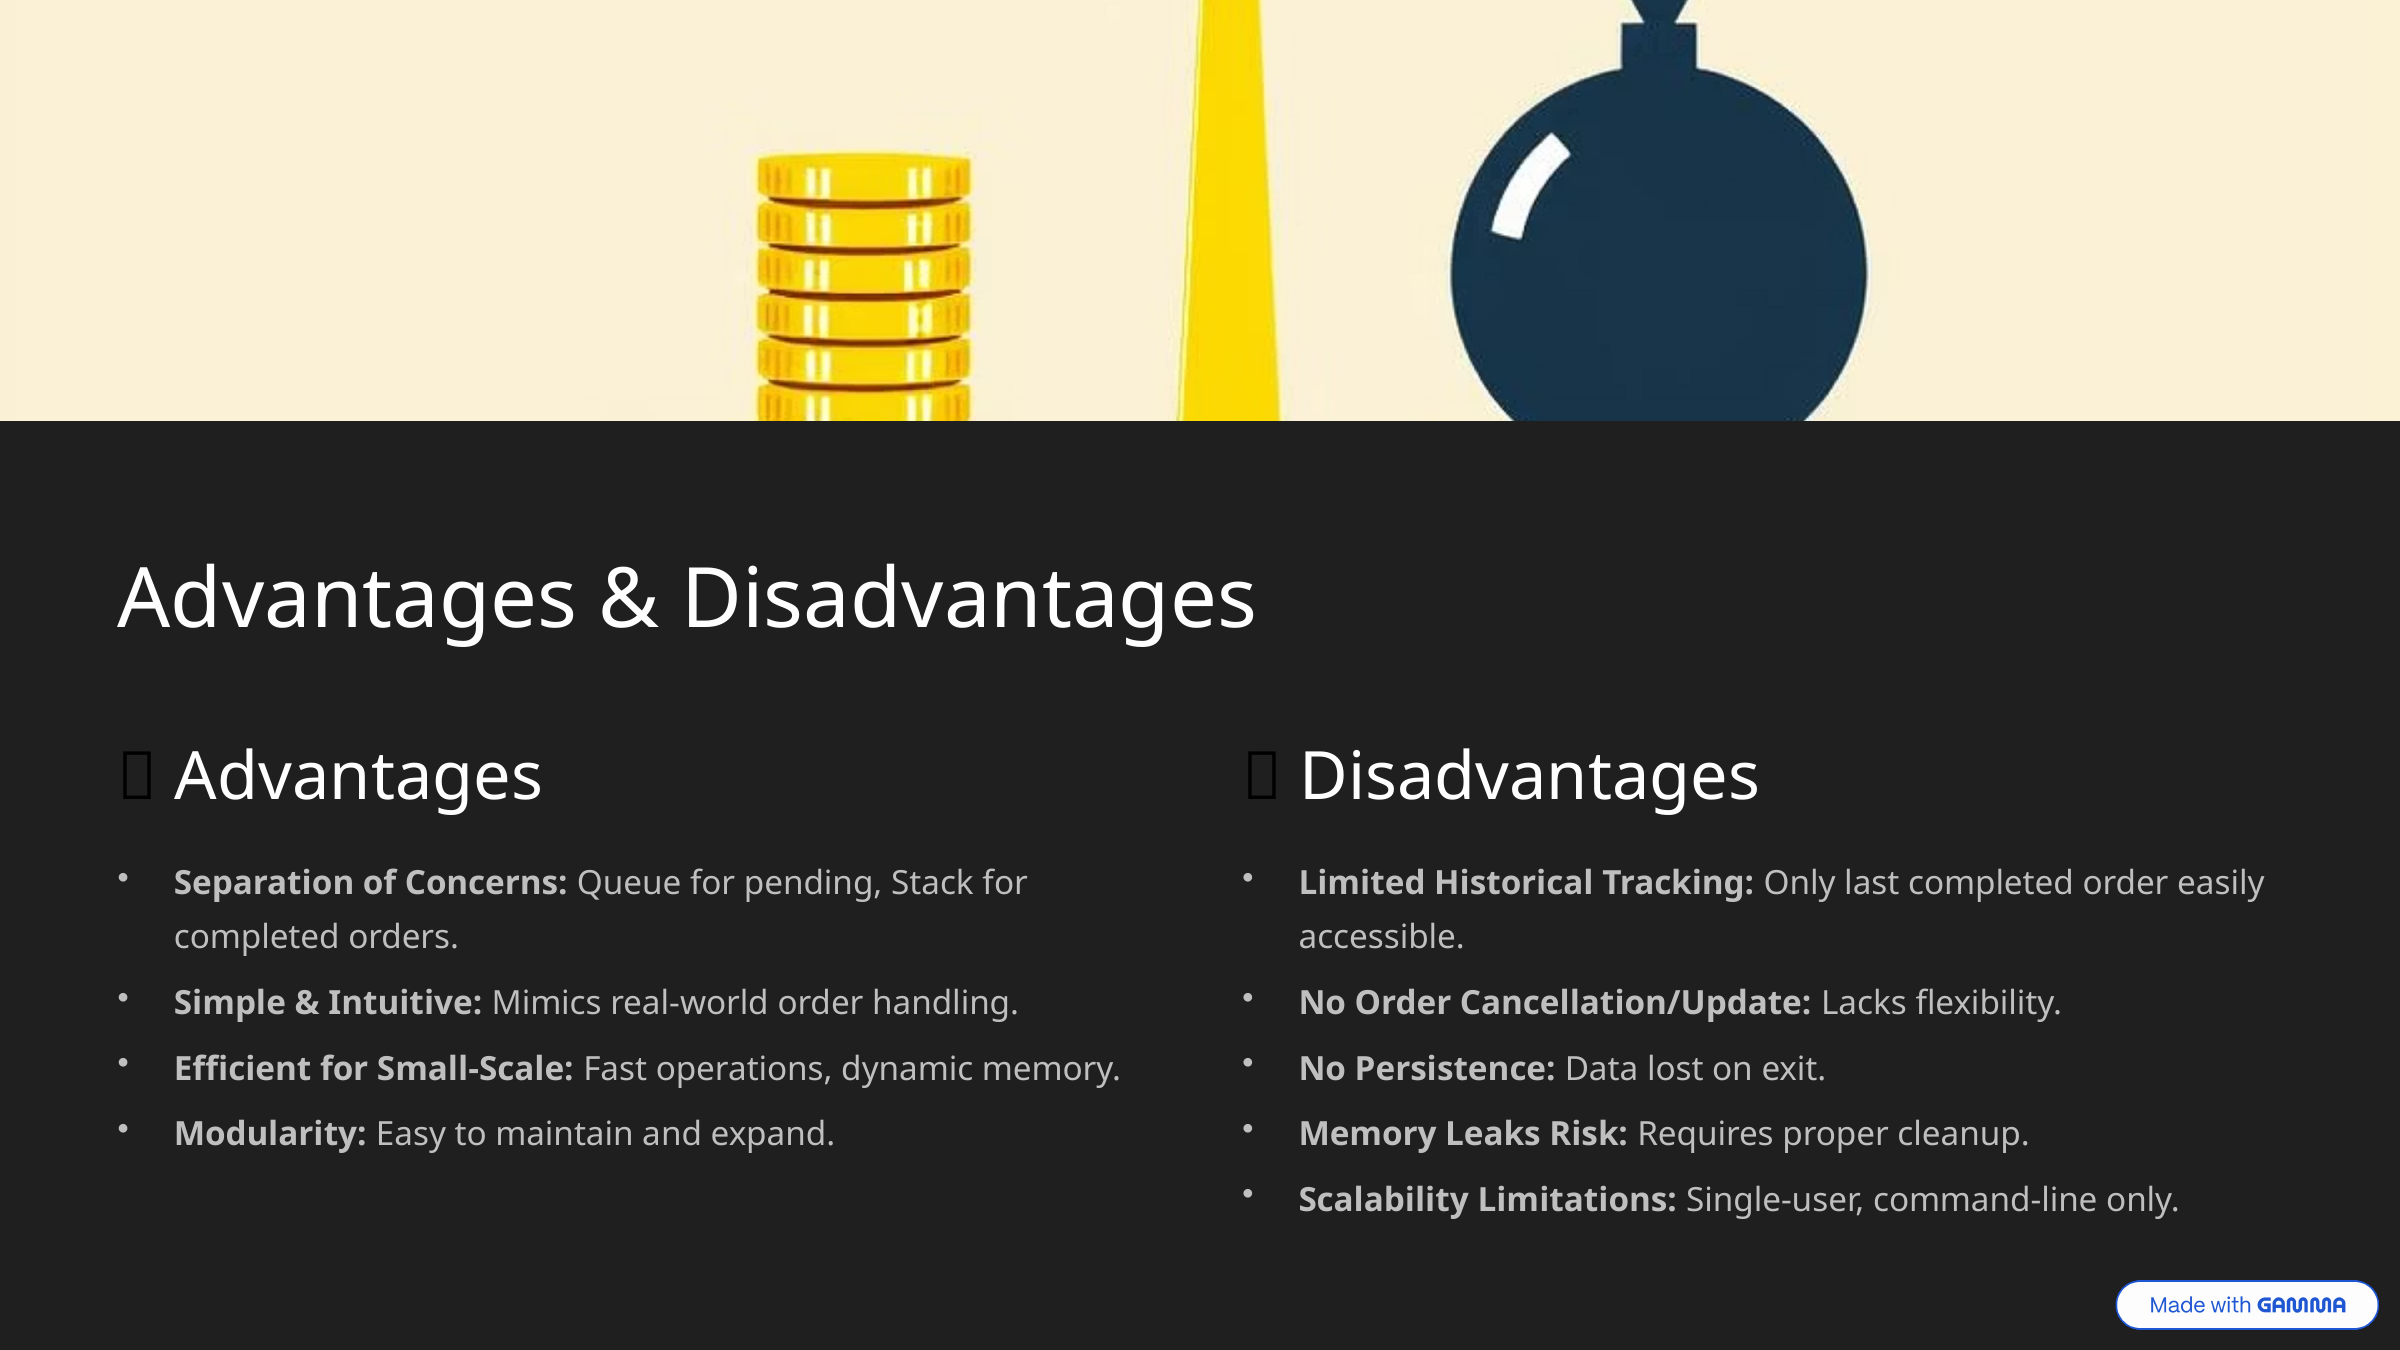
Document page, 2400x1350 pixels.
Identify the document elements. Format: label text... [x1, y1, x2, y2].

text_box Memory Leaks Risk: Requires proper cleanup. [1242, 1099, 2284, 1153]
text_box Separation of Concerns: Queue for pending, Stack for completed orders. [117, 848, 1159, 957]
text_box Modularity: Easy to maintain and expand. [117, 1099, 1159, 1153]
picture [0, 0, 2400, 421]
text_box Efficient for Small-Scale: Fast operations, dynamic memory. [117, 1033, 1159, 1088]
text_box Scalability Limitations: Single-user, command-line only. [1242, 1164, 2284, 1219]
text_box Advantages & Disadvantages [117, 540, 1263, 646]
text_box No Order Cancellation/Update: Lacks flexibility. [1242, 968, 2284, 1022]
text_box ✅ Advantages [117, 729, 791, 815]
text_box ❌ Disadvantages [1242, 729, 1916, 815]
picture [2106, 1271, 2389, 1339]
text_box Simple & Intuitive: Mimics real-world order handling. [117, 968, 1159, 1022]
text_box No Persistence: Data lost on exit. [1242, 1033, 2284, 1088]
text_box Limited Historical Tracking: Only last completed order easily accessible. [1242, 848, 2284, 957]
